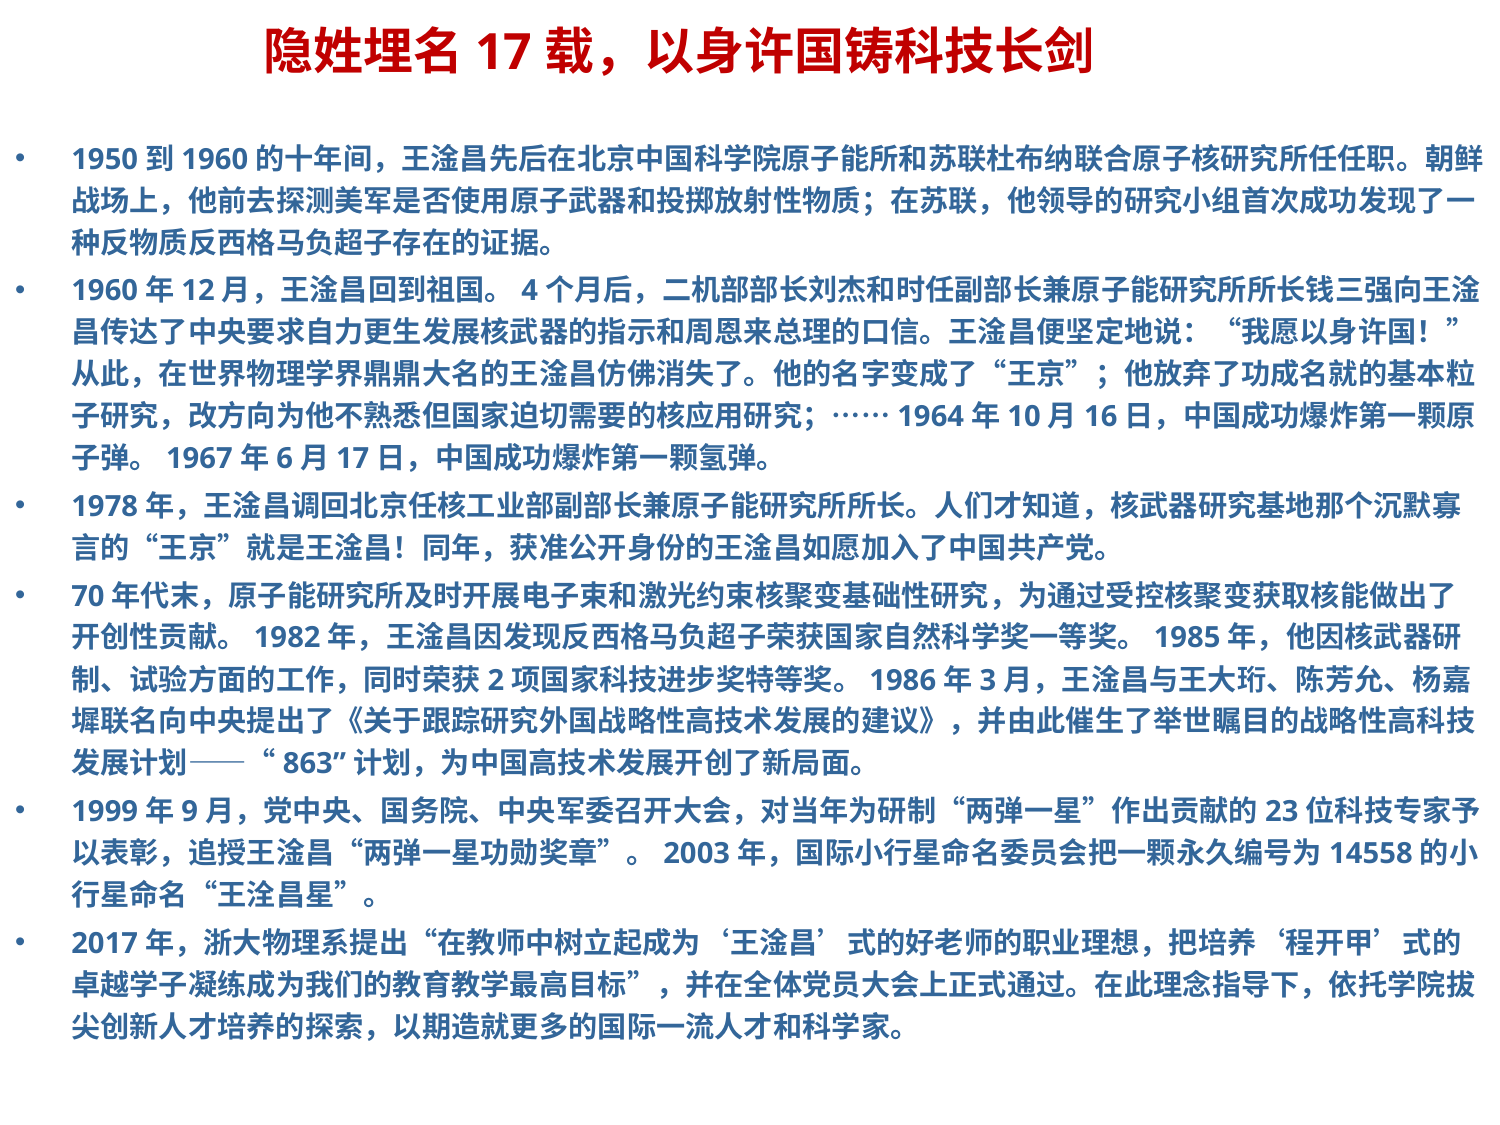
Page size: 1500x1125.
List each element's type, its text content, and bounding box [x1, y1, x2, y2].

list 隐姓埋名17载，以身许国铸科技长剑 1950到1960的十年间，王淦昌先后在北京中国科学院原子能所和苏联杜布纳联合原子核研究所任任职。朝鲜战场上，他前去探测美军是否使用原子武器和投掷放射性物质；在苏联，他领导的研究小组首次成功发现了一种反物质反西格马负超子存在的证据。 1960年12月，王淦昌回到祖国。4个月后，二机部部长刘杰和时任副部长兼原子能研究所所长钱三强向王淦昌传达了中央要求自力更生发展核武器的指示和周恩来总理的口信。王淦昌便坚定地说：“我愿以身许国！” 从此，在世界物理学界鼎鼎大名的王淦昌仿佛消失了。他的名字变成了“王京”；他放弃了功成名就的基本粒子研究，改方向为他不熟悉但国家迫切需要的核应用研究；……1964年10月16日，中国成功爆炸第一颗原子弹。1967年6月17日，中国成功爆炸第一颗氢弹。 1978年，王淦昌调回北京任核工业部副部长兼原子能研究所所长。人们才知道，核武器研究基地那个沉默寡言的“王京”就是王淦昌！同年，获准公开身份的王淦昌如愿加入了中国共产党。 70年代末，原子能研究所及时开展电子束和激光约束核聚变基础性研究，为通过受控核聚变获取核能做出了开创性贡献。1982年，王淦昌因发现反西格马负超子荣获国家自然科学奖一等奖。1985年，他因核武器研制、试验方面的工作，同时荣获2项国家科技进步奖特等奖。1986年3月，王淦昌与王大珩、陈芳允、杨嘉墀联名向中央提出了《关于跟踪研究外国战略性高技术发展的建议》，并由此催生了举世瞩目的战略性高科技发展计划——“863”计划，为中国高技术发展开创了新局面。 1999年9月，党中央、国务院、中央军委召开大会，对当年为研制“两弹一星”作出贡献的23位科技专家予以表彰，追授王淦昌“两弹一星功勋奖章”。2003年，国际小行星命名委员会把一颗永久编号为14558的小行星命名“王洤昌星”。 2017年，浙大物理系提出“在教师中树立起成为‘王淦昌’式的好老师的职业理想，把培养‘程开甲’式的卓越学子凝练成为我们的教育教学最高目标”，并在全体党员大会上正式通过。在此理念指导下，依托学院拔尖创新人才培养的探索，以期造就更多的国际一流人才和科学家。 [0, 0, 1500, 1125]
